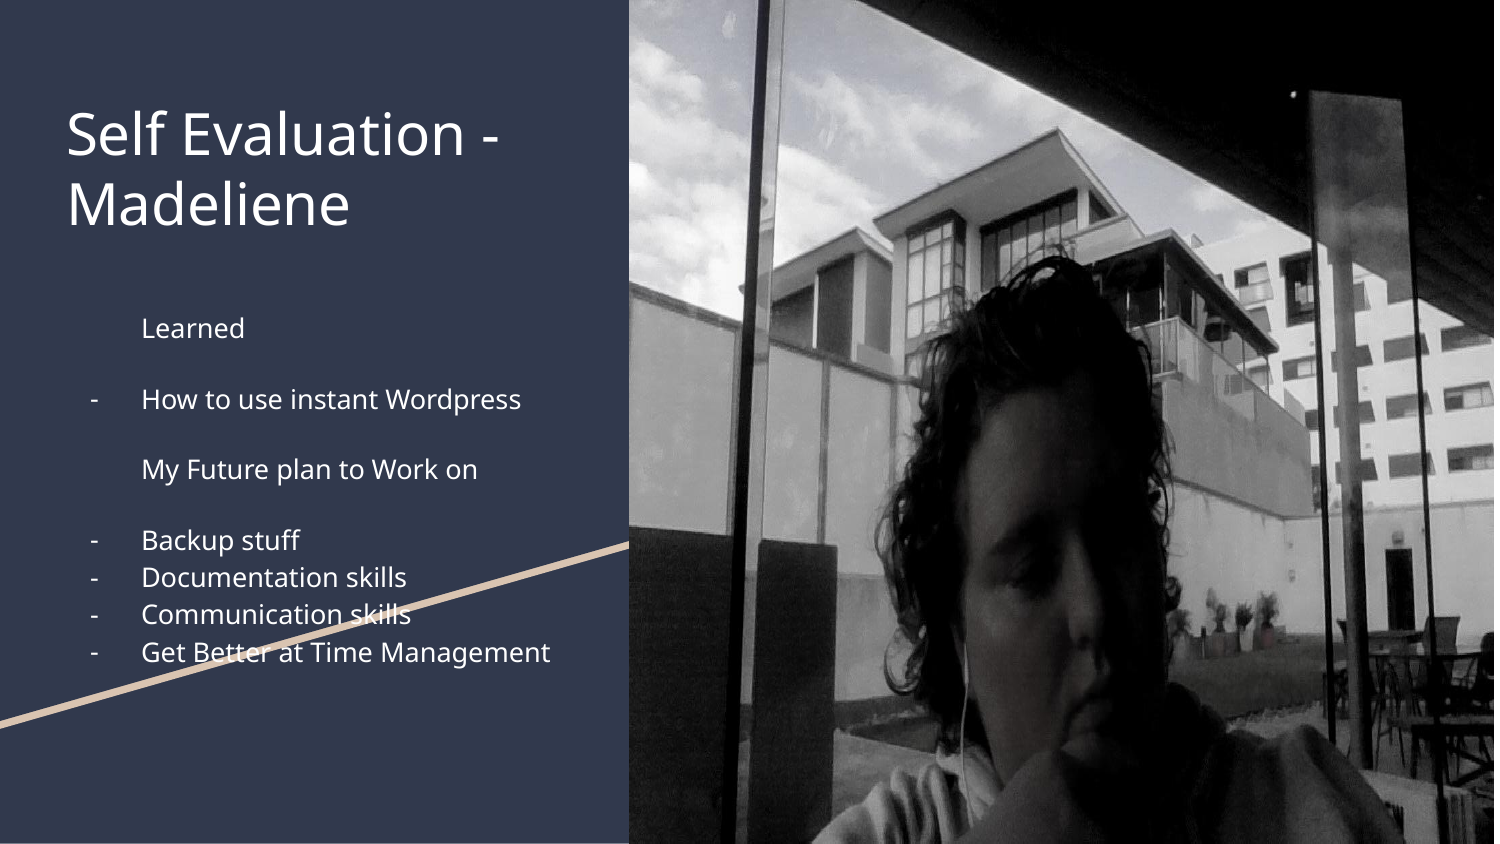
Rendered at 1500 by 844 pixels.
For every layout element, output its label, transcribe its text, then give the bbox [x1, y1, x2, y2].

picture [629, 0, 1494, 844]
title Self Evaluation - Madeliene [51, 82, 624, 494]
list Learned How to use instant Wordpress My Future plan to Work on Backup stuff Documentation skills Communication skills Get Better at Time Management [51, 291, 570, 748]
